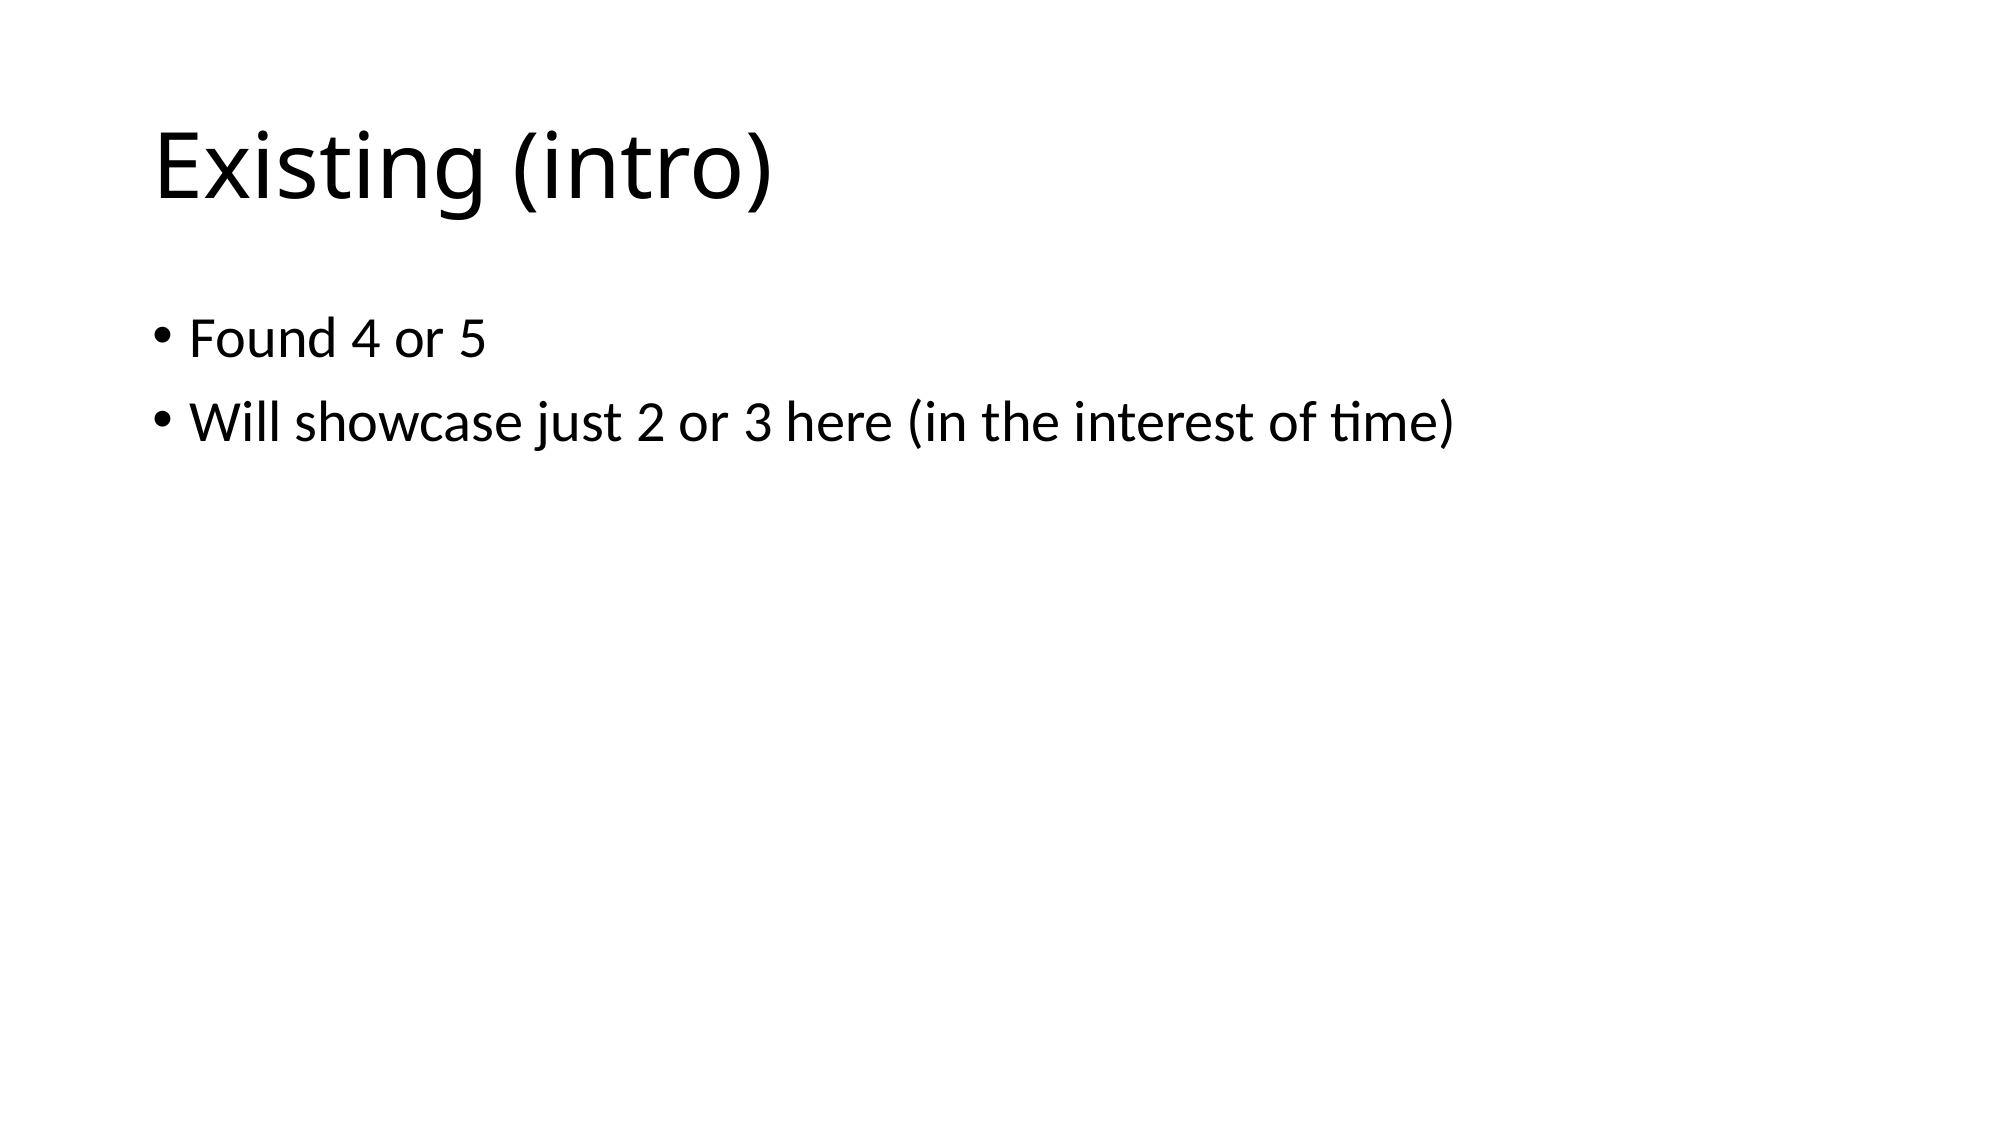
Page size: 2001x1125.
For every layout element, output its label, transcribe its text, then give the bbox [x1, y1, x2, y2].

title Existing (intro) [137, 59, 1863, 278]
list Found 4 or 5 Will showcase just 2 or 3 here (in the interest of time) [137, 299, 1863, 1014]
